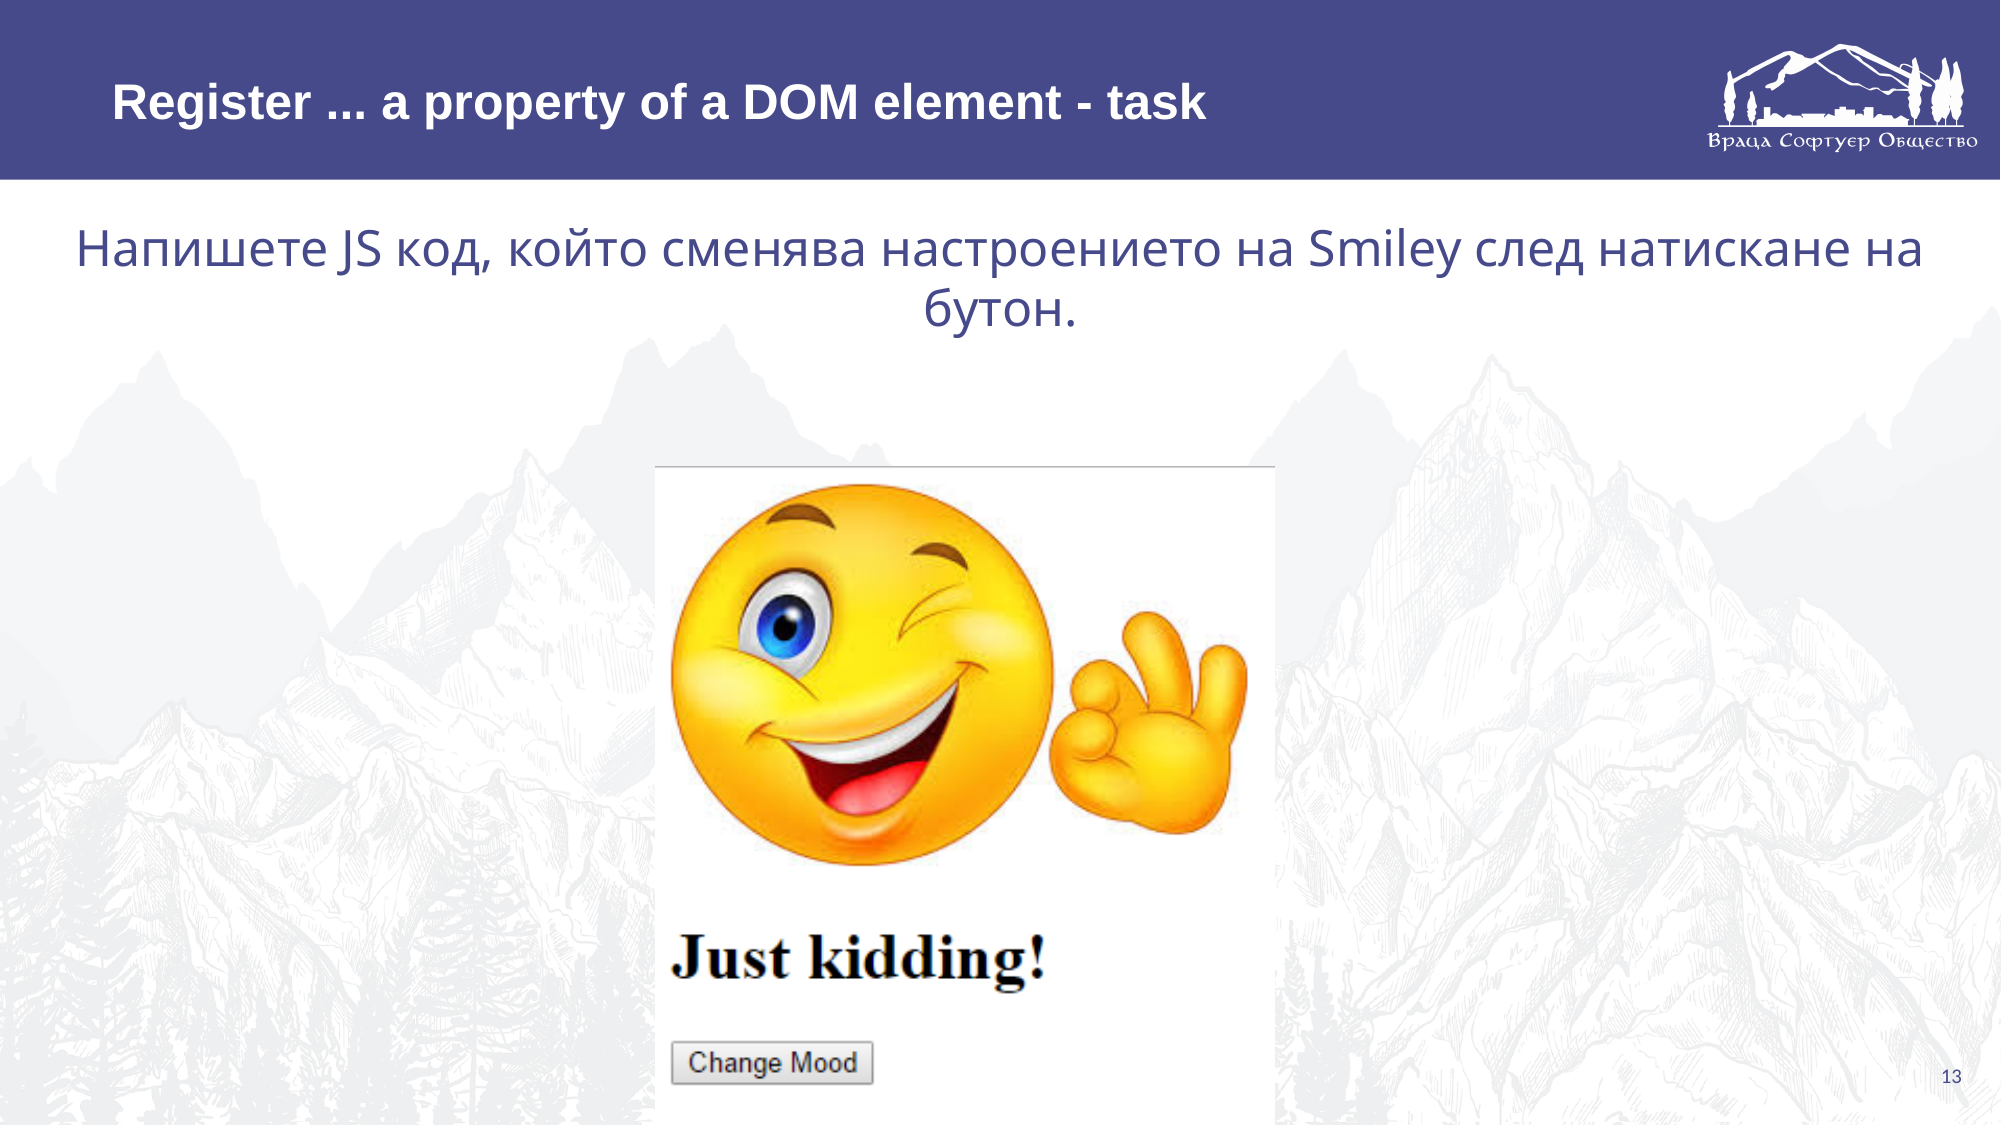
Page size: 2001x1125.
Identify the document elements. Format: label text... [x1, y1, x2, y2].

picture [1934, 19, 1981, 165]
slide_number 13 [1897, 1049, 1968, 1101]
list Напишете JS код, който сменява настроението на Smiley след натискане на бутон. [31, 196, 1970, 1050]
picture [655, 466, 1275, 1125]
text_box Register ... a property of a DOM element - task [91, 0, 1934, 190]
